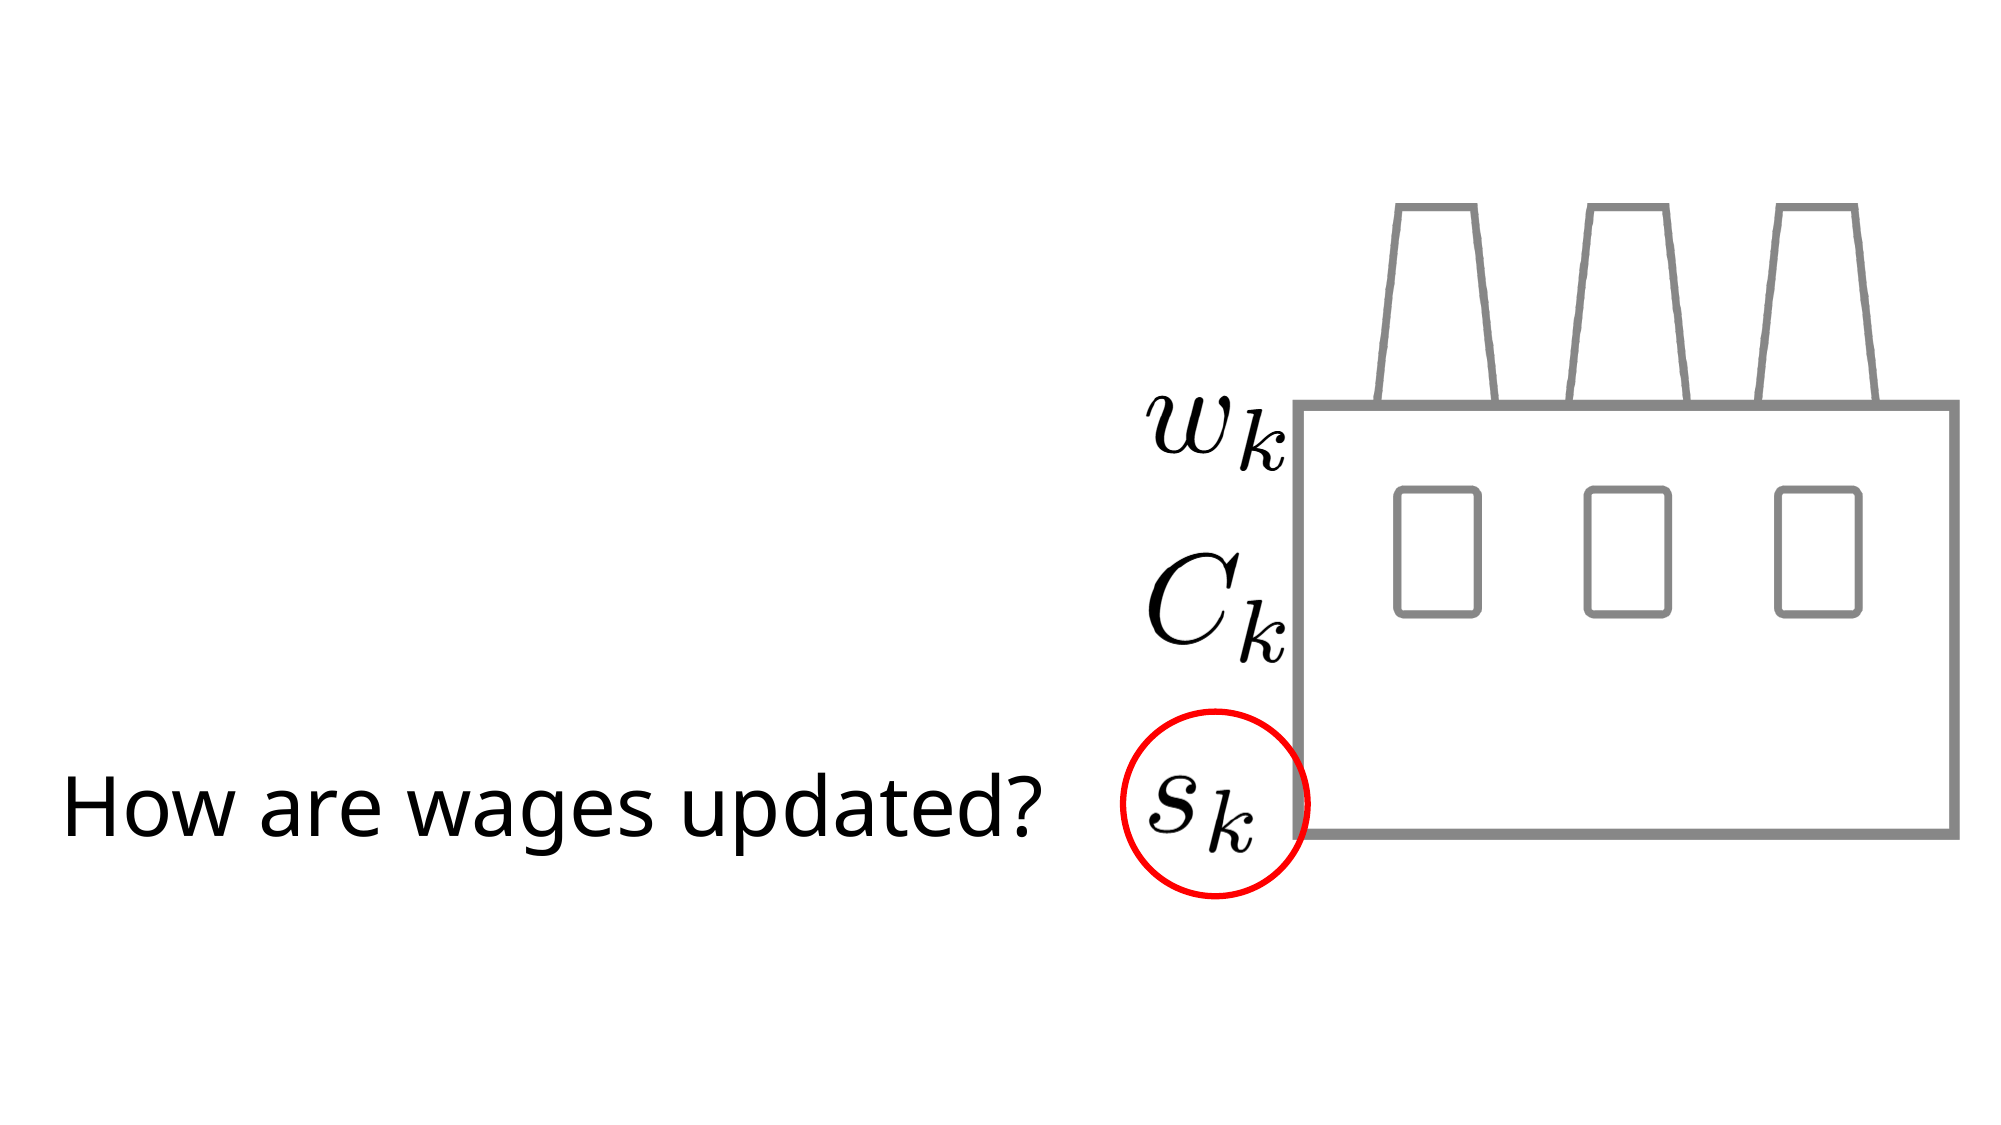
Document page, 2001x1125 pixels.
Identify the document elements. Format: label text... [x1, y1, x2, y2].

text_box [1149, 871, 1281, 898]
text_box How are wages updated? [33, 745, 1072, 861]
picture [1086, 202, 1980, 871]
